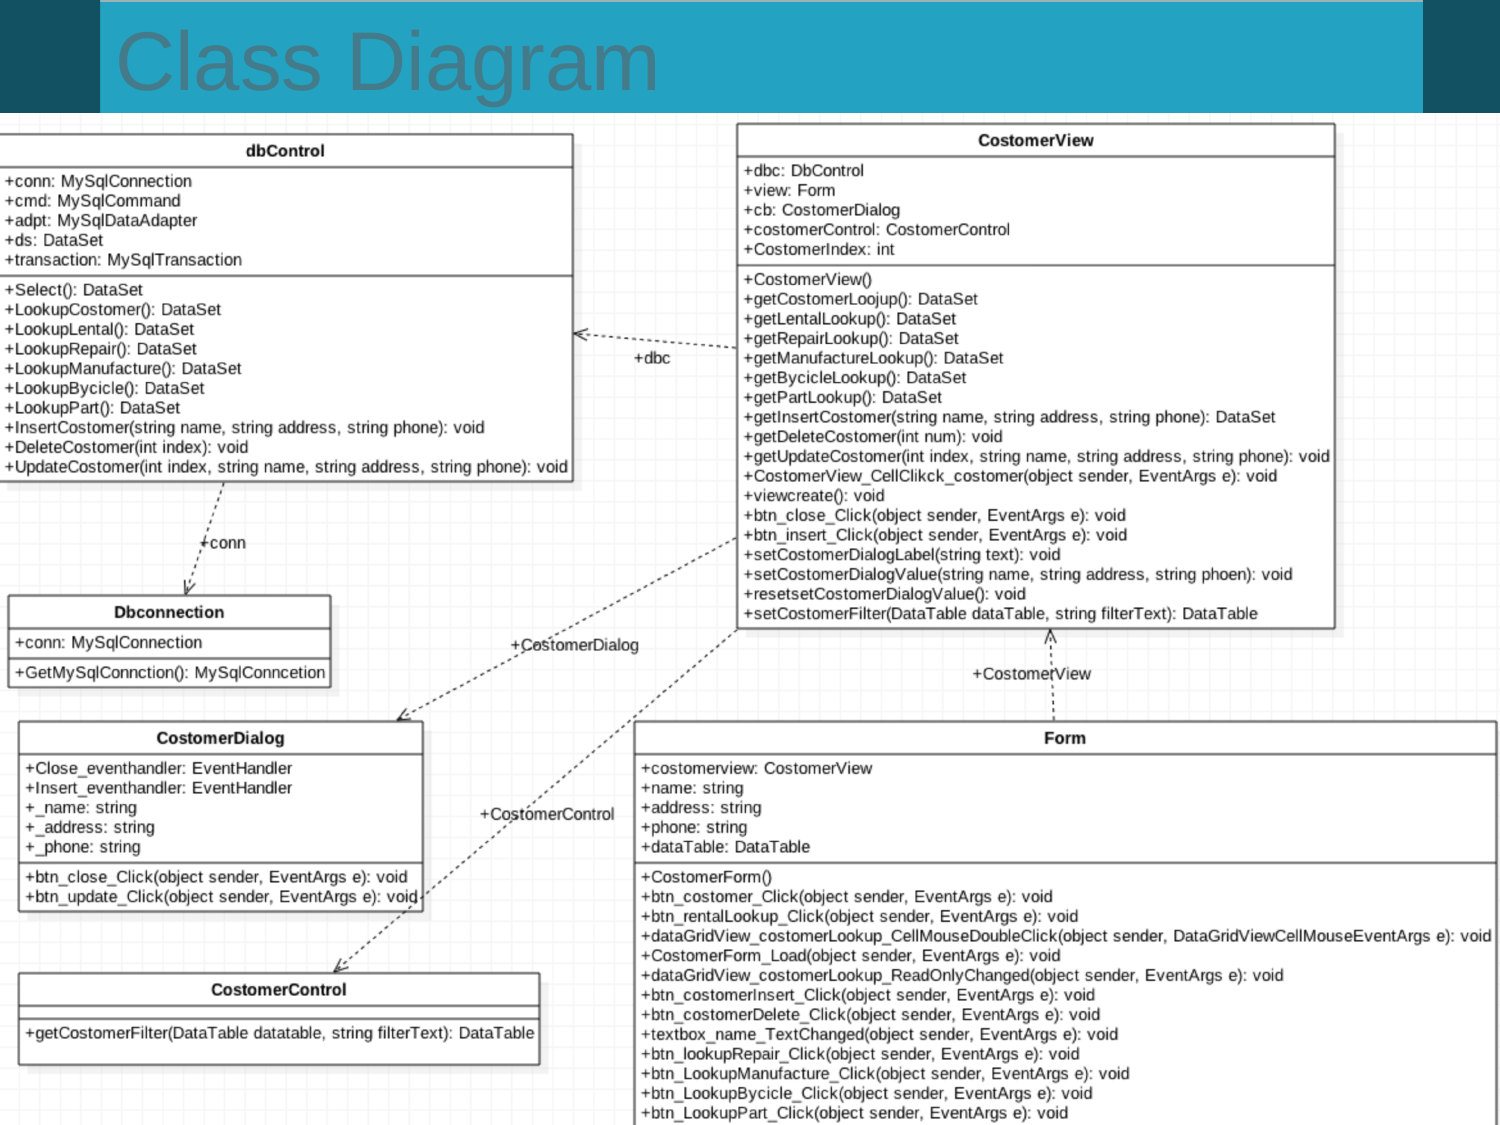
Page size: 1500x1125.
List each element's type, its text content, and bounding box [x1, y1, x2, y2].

title Class Diagram [100, 0, 1466, 111]
picture [0, 113, 1500, 1125]
